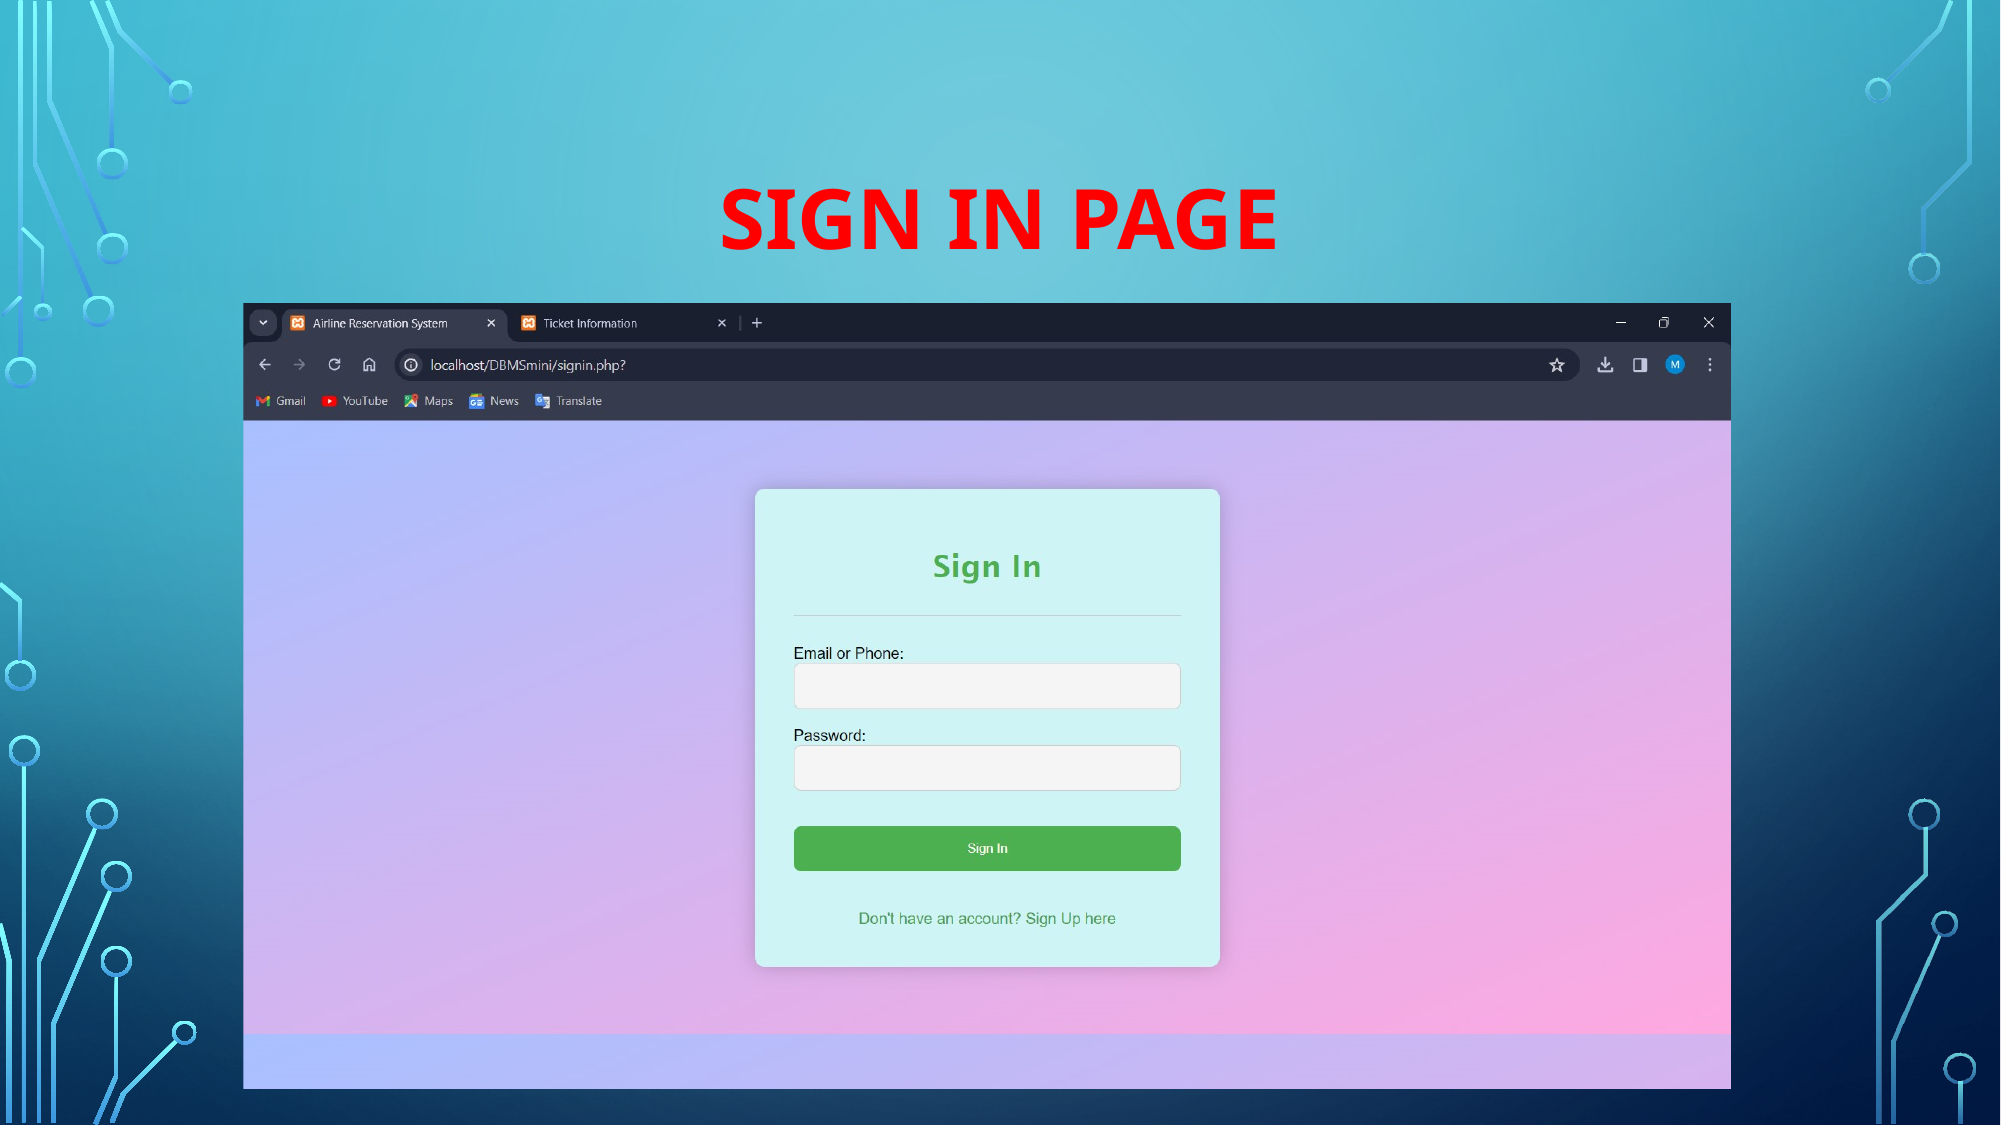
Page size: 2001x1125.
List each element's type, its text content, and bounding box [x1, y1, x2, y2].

title SIGN IN PAGE [187, 101, 1813, 344]
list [243, 303, 1732, 1090]
